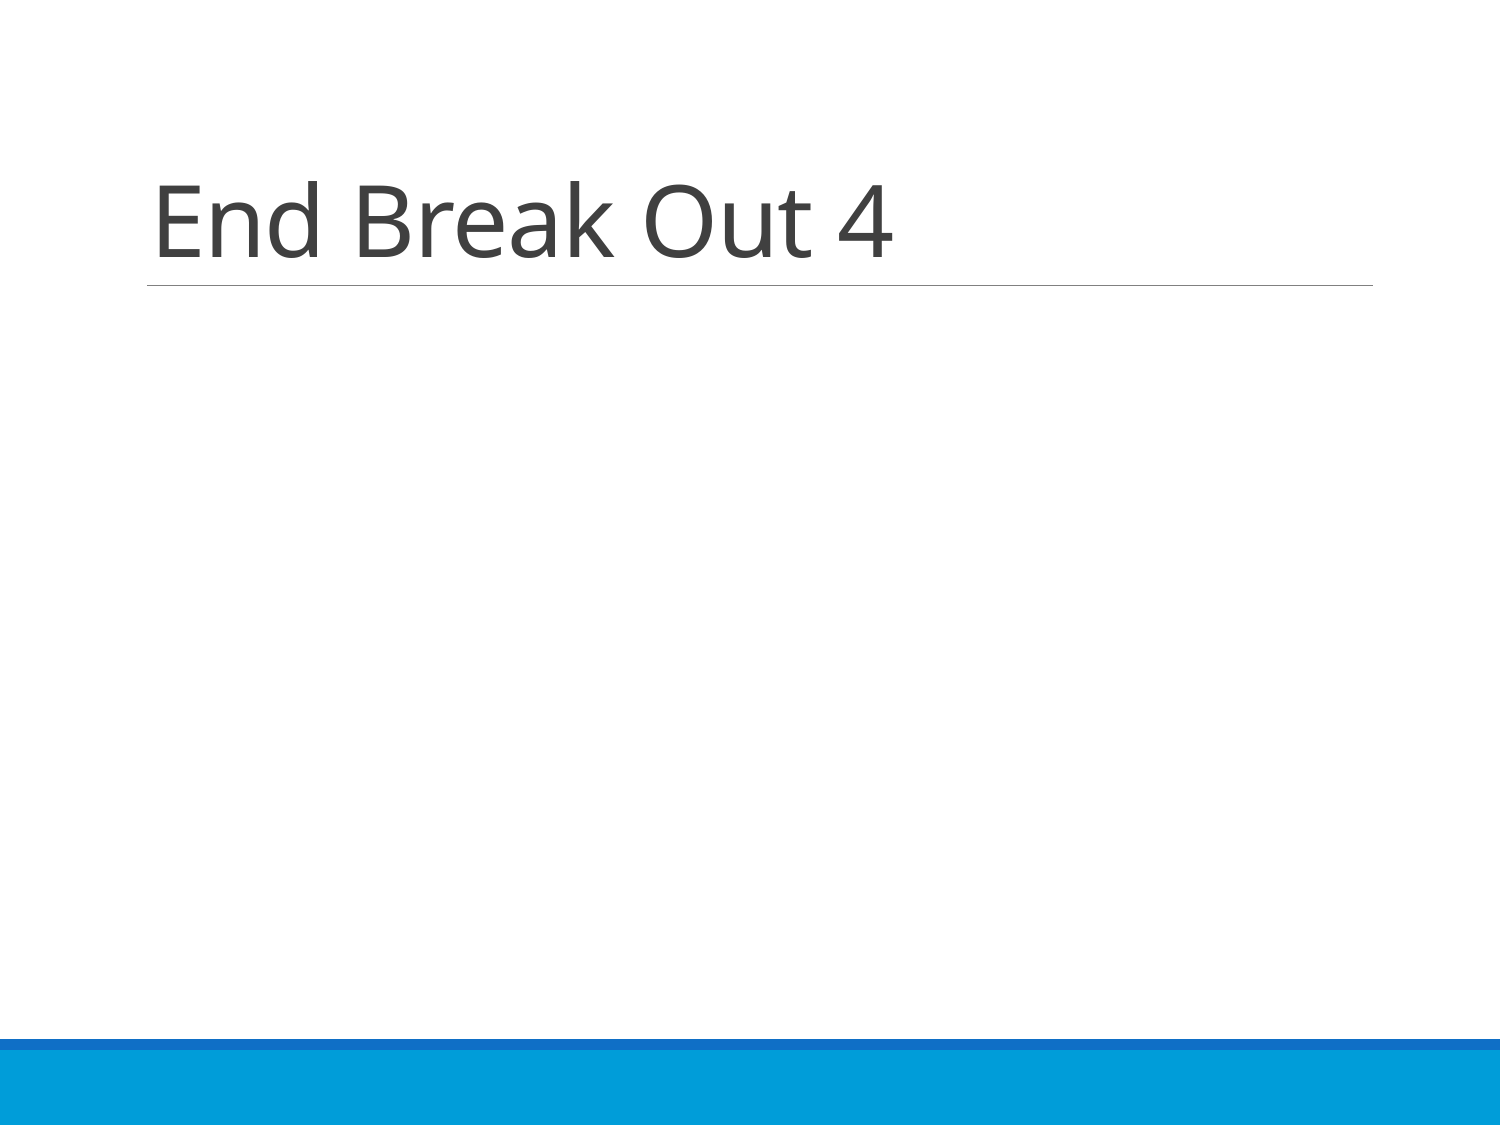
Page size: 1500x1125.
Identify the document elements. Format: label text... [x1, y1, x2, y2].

title End Break Out 4 [135, 47, 1373, 285]
